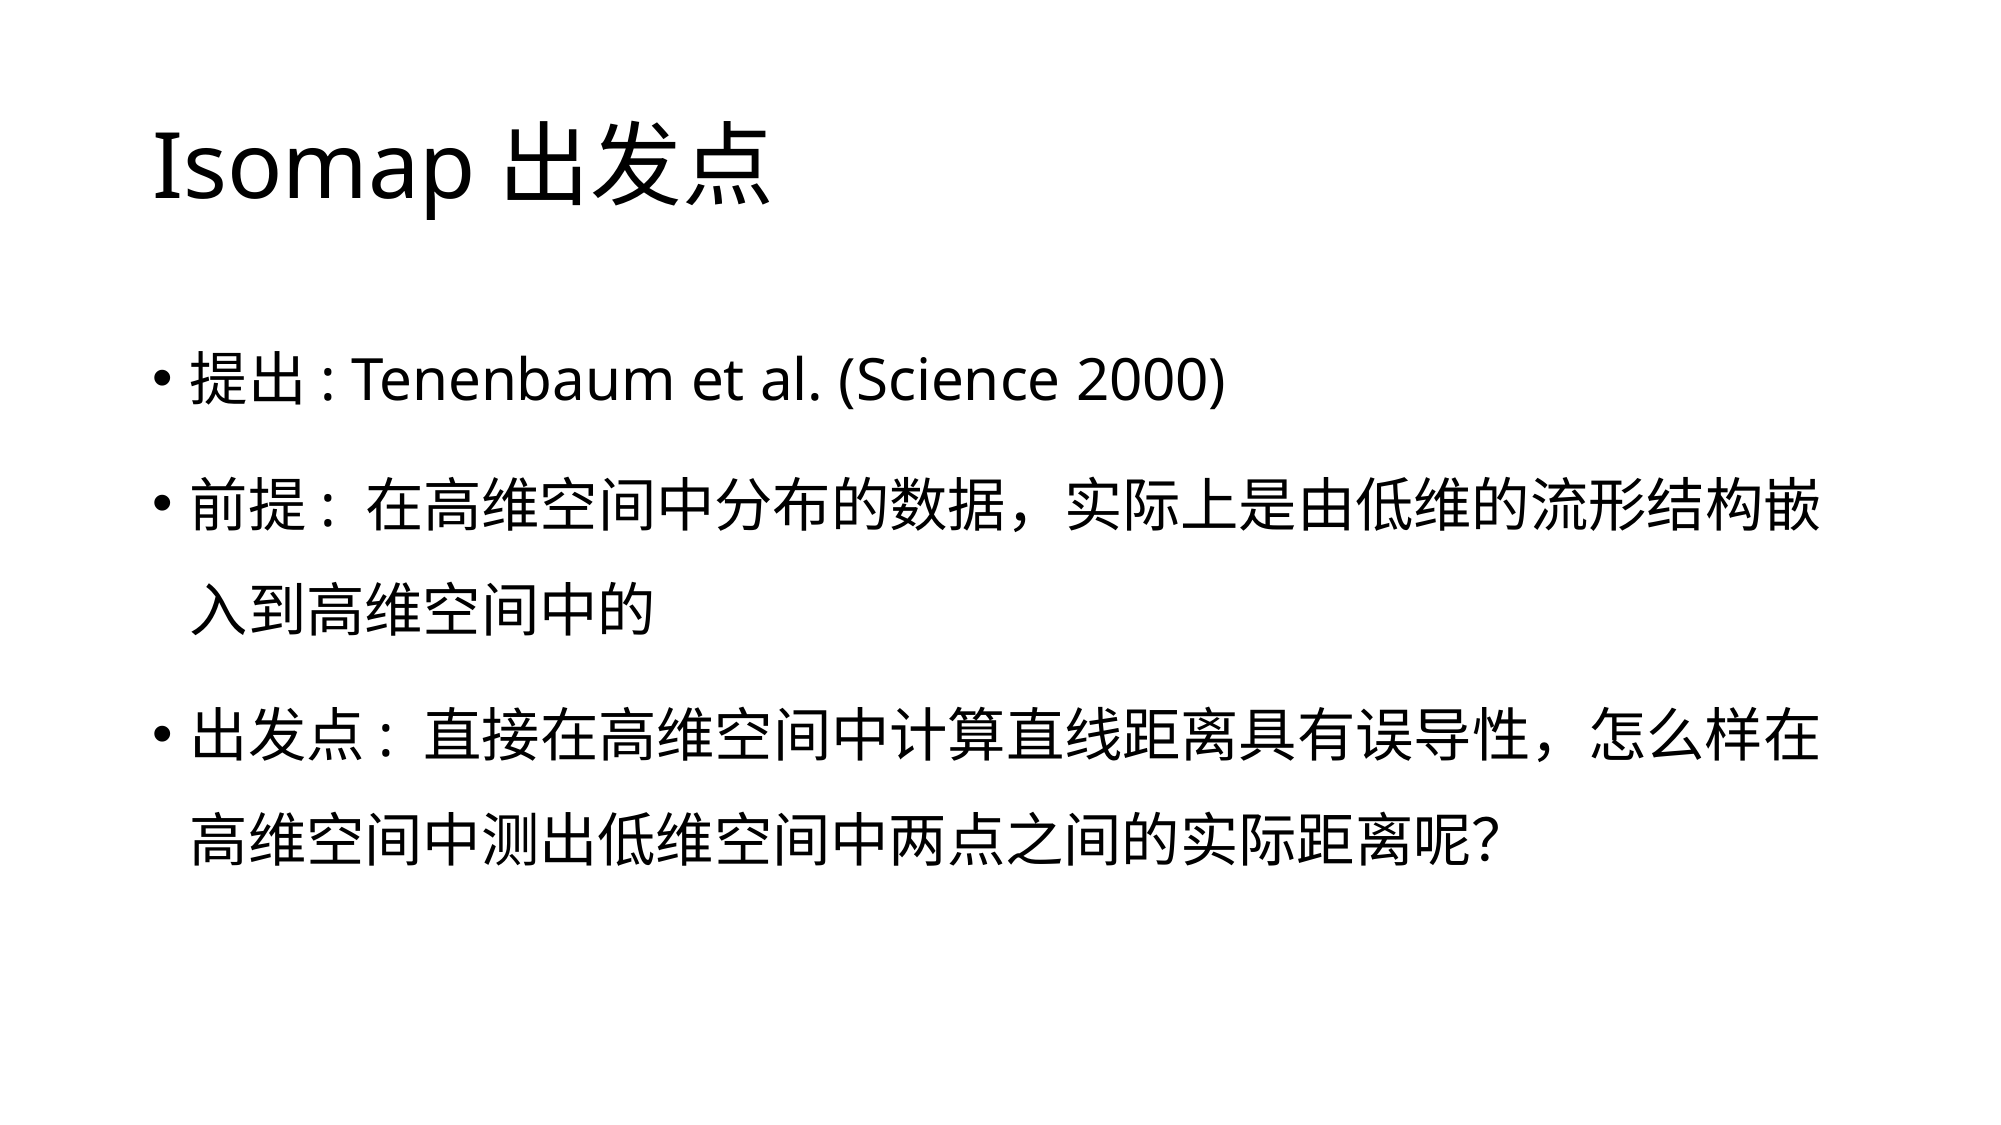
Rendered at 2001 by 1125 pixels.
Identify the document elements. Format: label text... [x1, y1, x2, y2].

title Isomap出发点 [137, 59, 1863, 278]
list 提出: Tenenbaum et al. (Science 2000) 前提: 在高维空间中分布的数据，实际上是由低维的流形结构嵌入到高维空间中的 出发点: 直接在高维空间中计算直线距离具有误导性，怎么样在高维空间中测出低维空间中两点之间的实际距离呢？ [137, 299, 1863, 1014]
